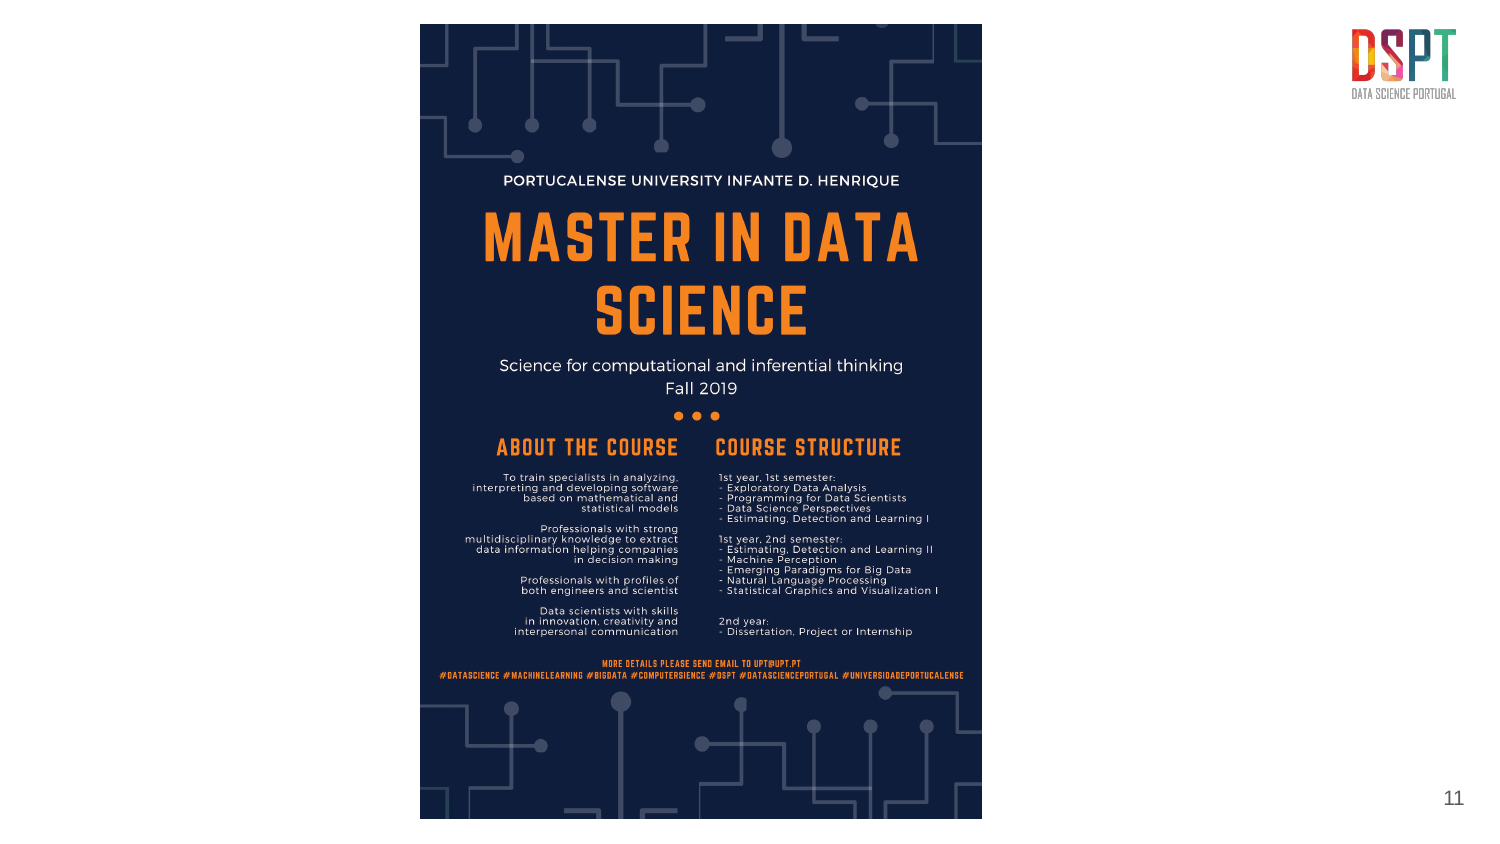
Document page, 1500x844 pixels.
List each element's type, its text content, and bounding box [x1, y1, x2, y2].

slide_number ‹#› [1389, 764, 1480, 830]
picture [1335, 12, 1473, 116]
picture [420, 24, 983, 819]
